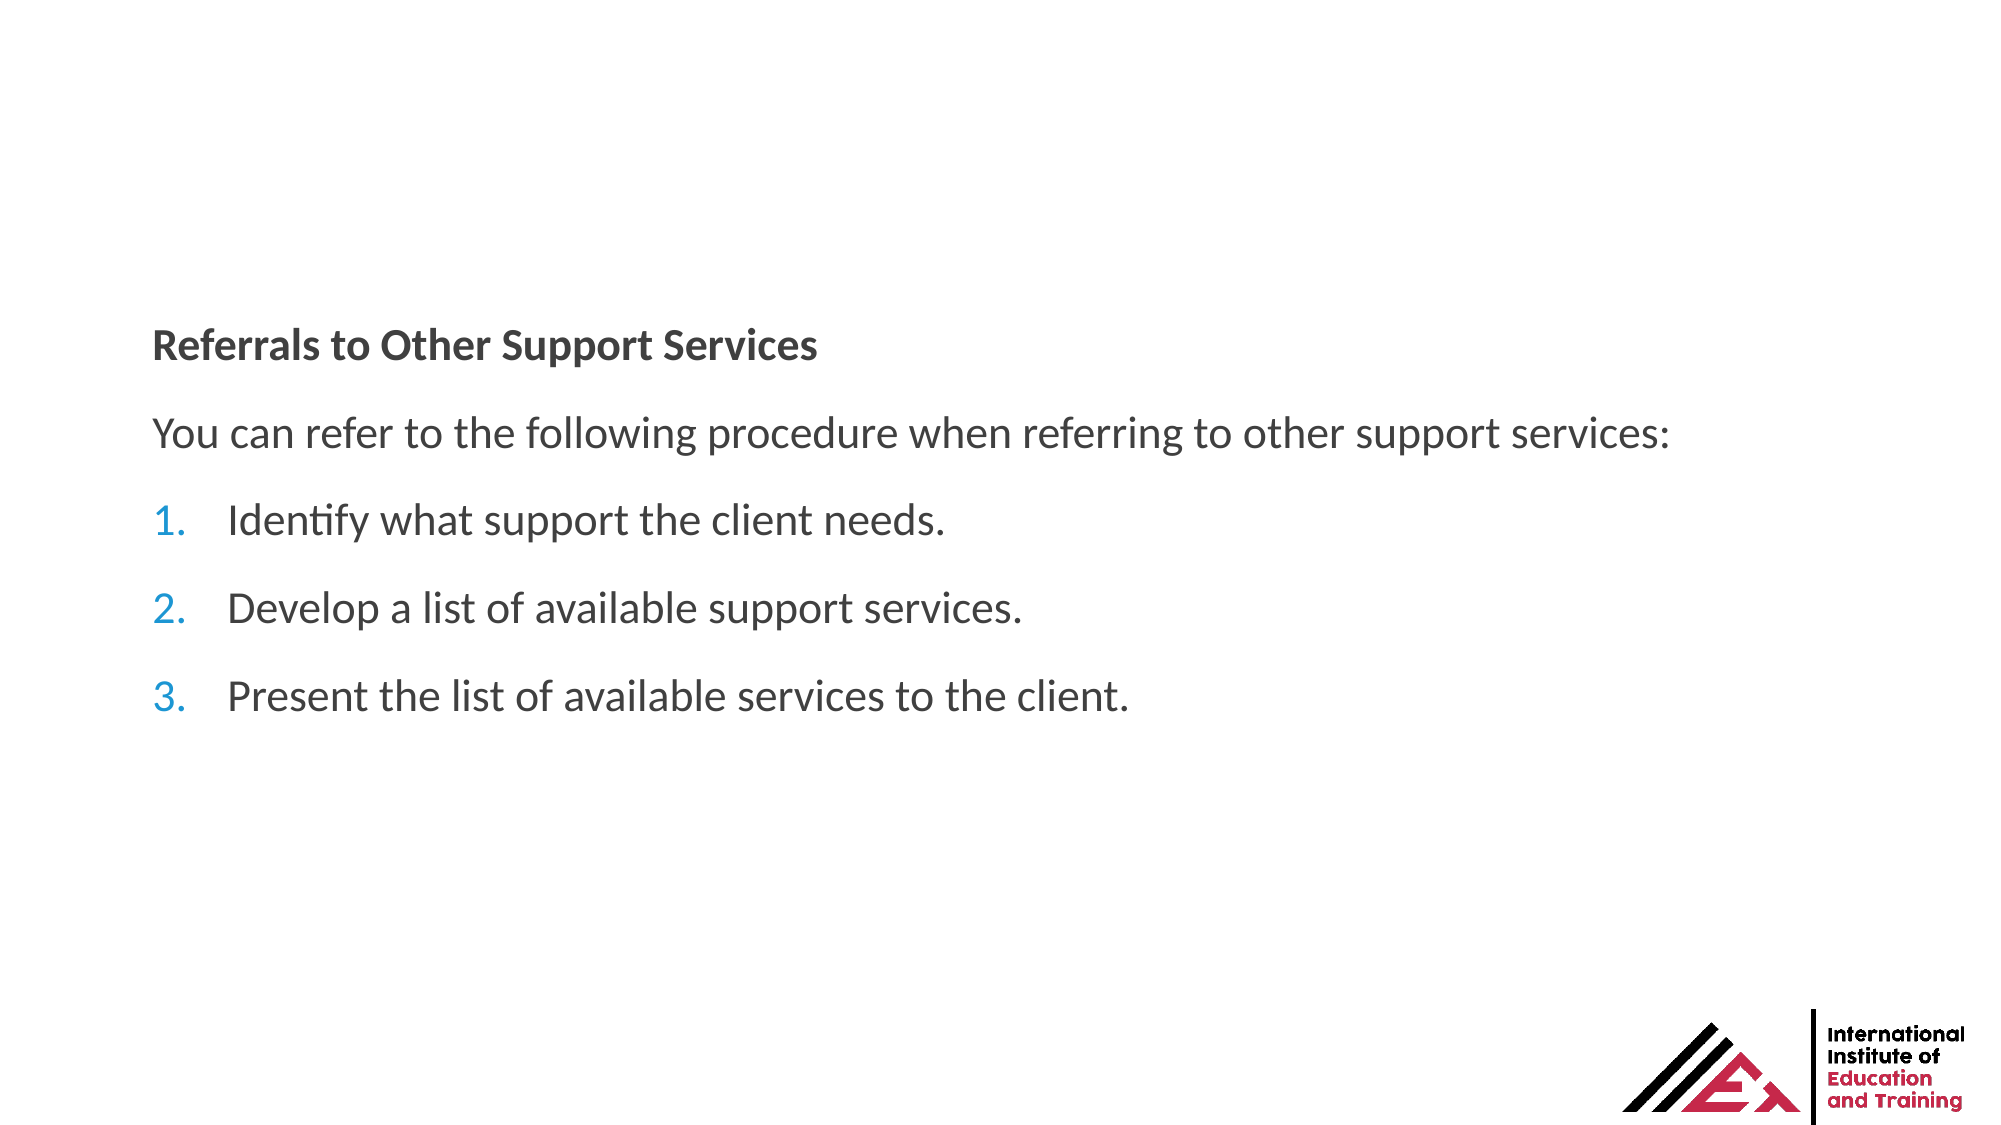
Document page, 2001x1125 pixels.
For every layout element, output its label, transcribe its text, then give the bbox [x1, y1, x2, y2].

picture [1621, 1009, 1964, 1125]
list Referrals to Other Support Services You can refer to the following procedure when referring to other support services: Identify what support the client needs. Develop a list of available support services. Present the list of available services to the client. [137, 299, 1793, 1014]
